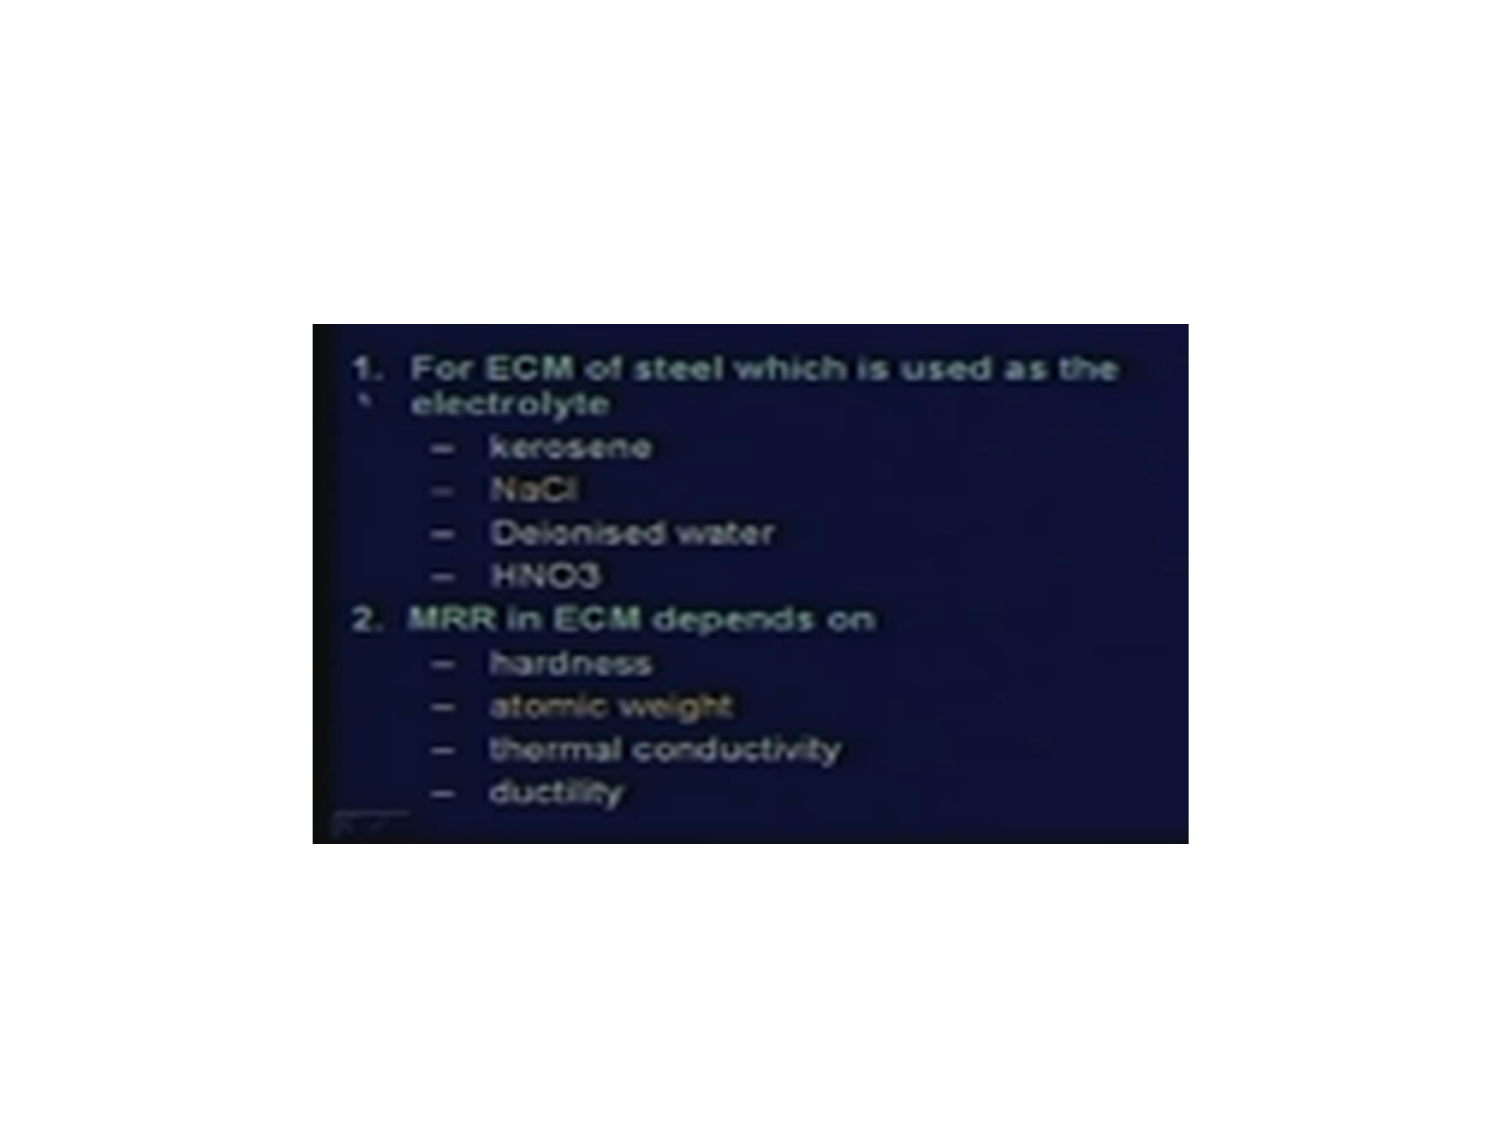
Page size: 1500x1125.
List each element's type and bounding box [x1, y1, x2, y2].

list [312, 324, 1189, 844]
